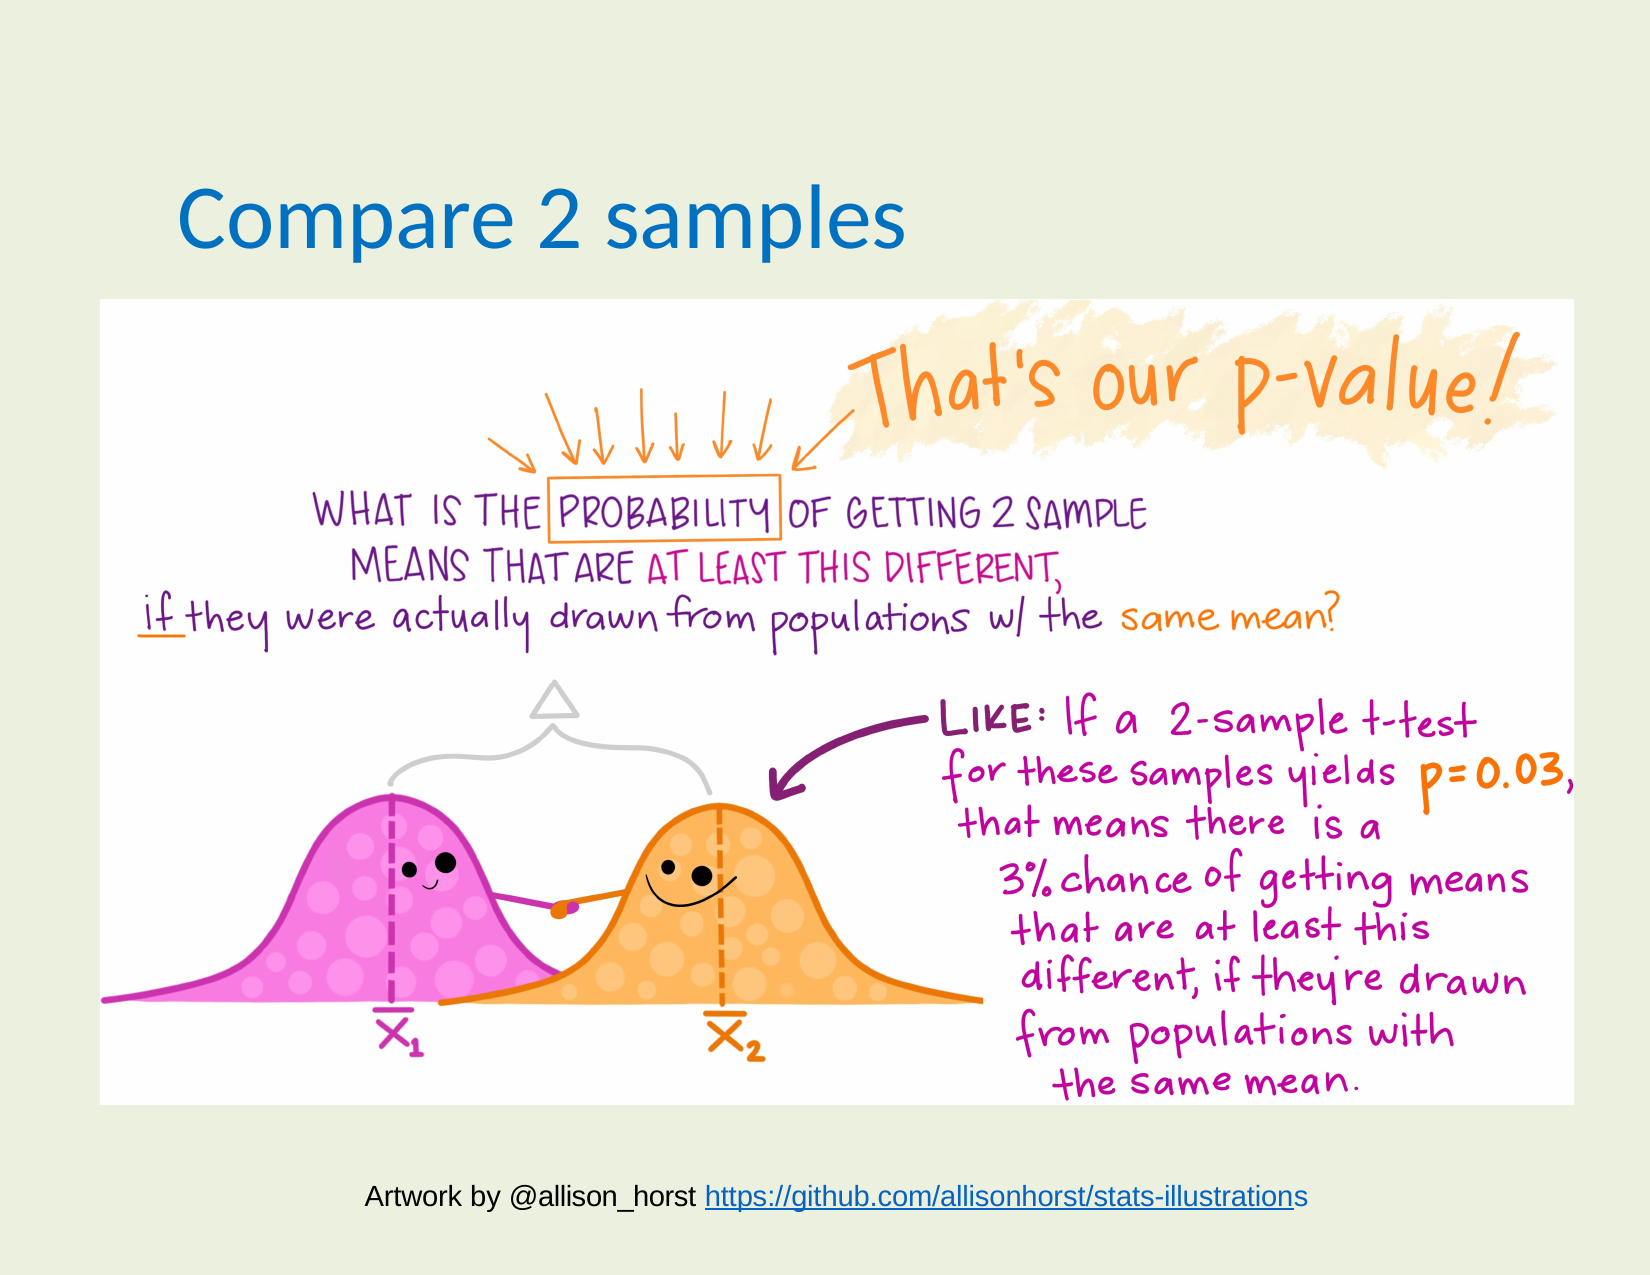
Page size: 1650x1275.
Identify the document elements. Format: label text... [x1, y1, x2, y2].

text_box Artwork by @allison_horst https://github.com/allisonhorst/stats-illustrations [362, 1175, 1425, 1213]
text_box [99, 299, 1575, 1105]
text_box Compare 2 samples [162, 150, 1002, 262]
